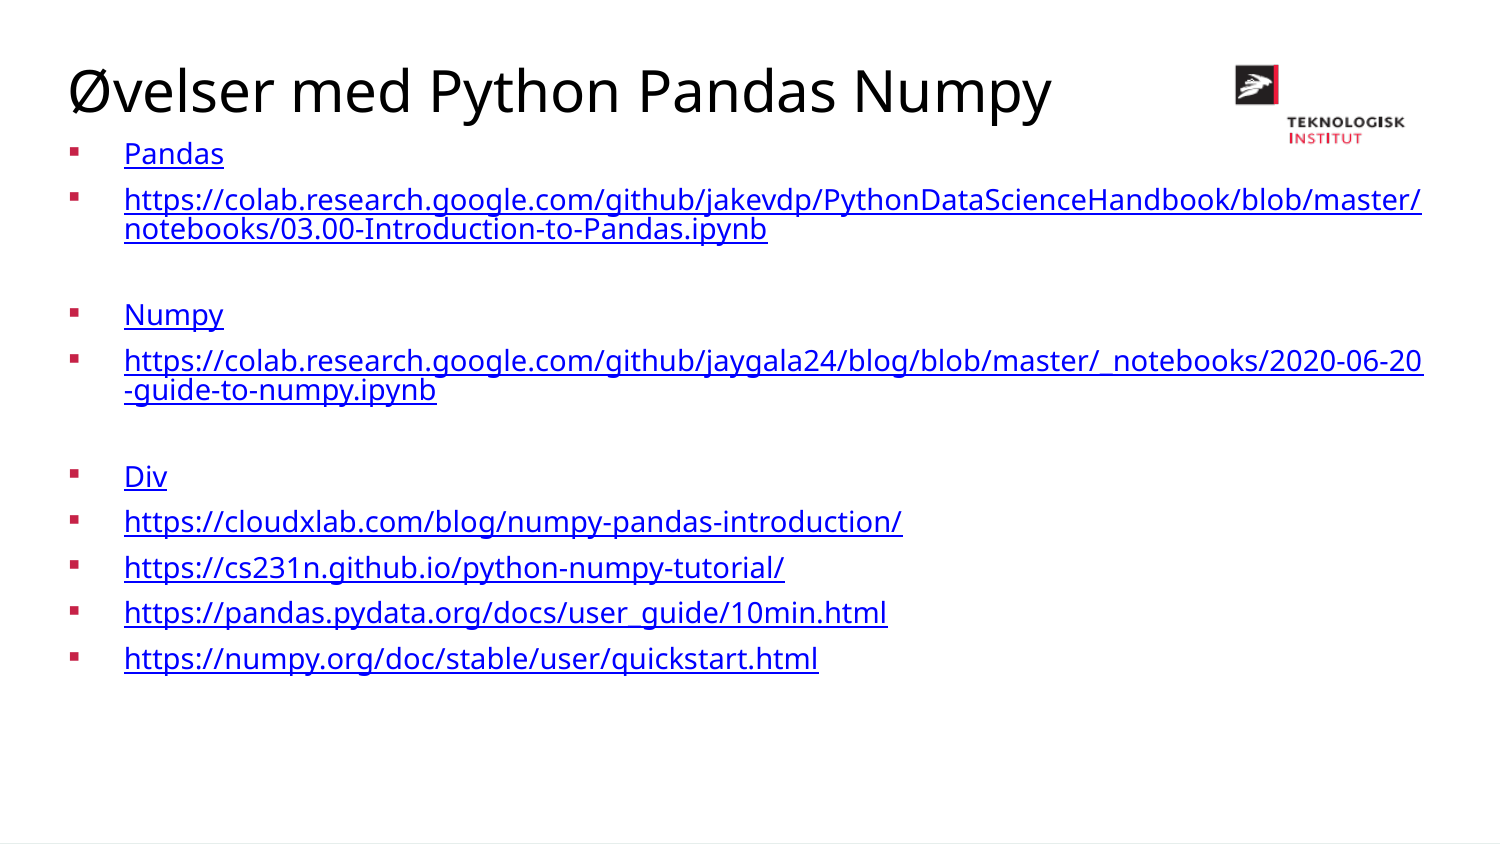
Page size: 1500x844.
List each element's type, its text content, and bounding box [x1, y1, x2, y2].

list Pandas https://colab.research.google.com/github/jakevdp/PythonDataScienceHandbook/blob/master/notebooks/03.00-Introduction-to-Pandas.ipynb Numpy https://colab.research.google.com/github/jaygala24/blog/blob/master/_notebooks/2020-06-20-guide-to-numpy.ipynb Div https://cloudxlab.com/blog/numpy-pandas-introduction/ https://cs231n.github.io/python-numpy-tutorial/ https://pandas.pydata.org/docs/user_guide/10min.html https://numpy.org/doc/stable/user/quickstart.html [46, 114, 1447, 708]
list Øvelser med Python Pandas Numpy [46, 33, 1204, 185]
